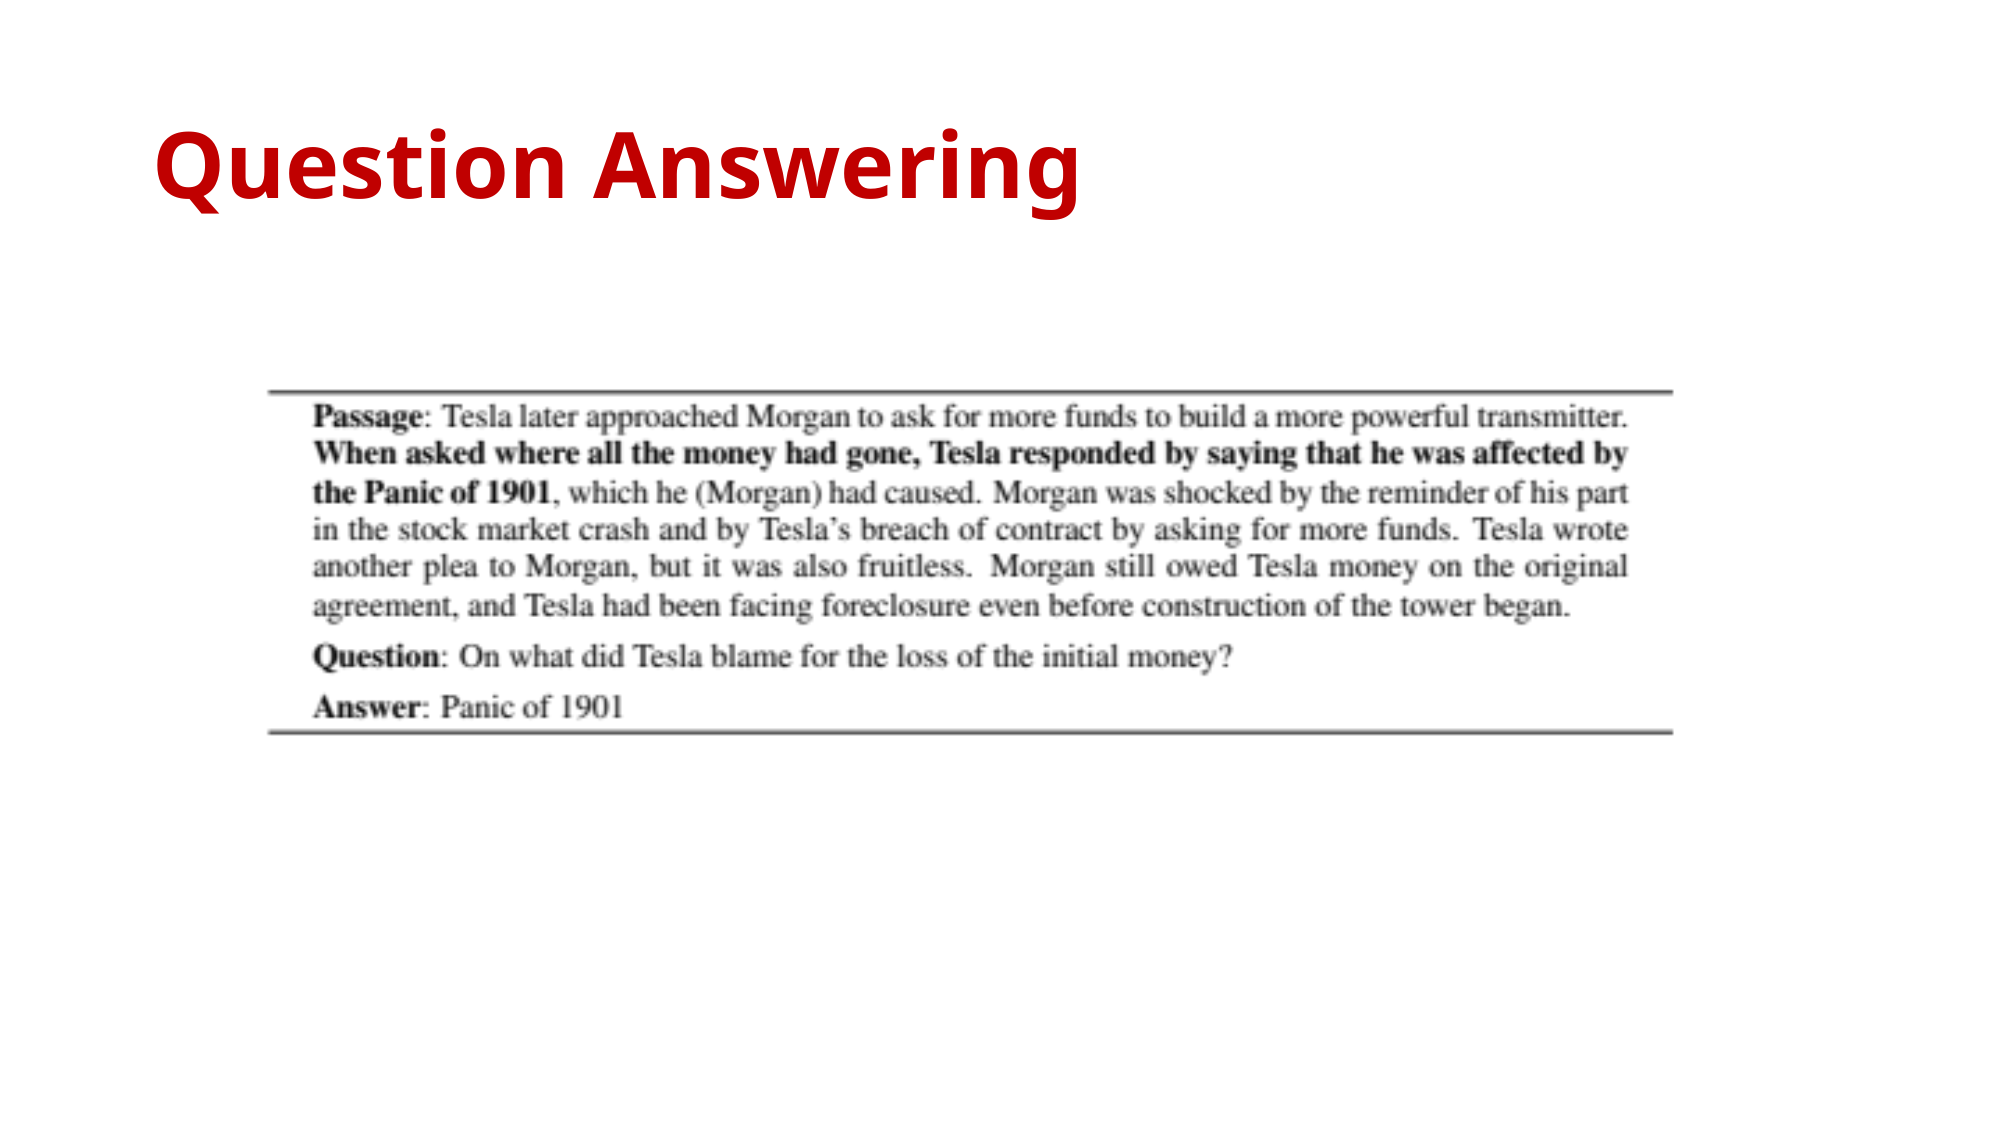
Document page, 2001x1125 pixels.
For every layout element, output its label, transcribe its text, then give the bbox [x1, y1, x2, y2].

title Question Answering [137, 59, 1863, 278]
picture [246, 377, 1707, 755]
